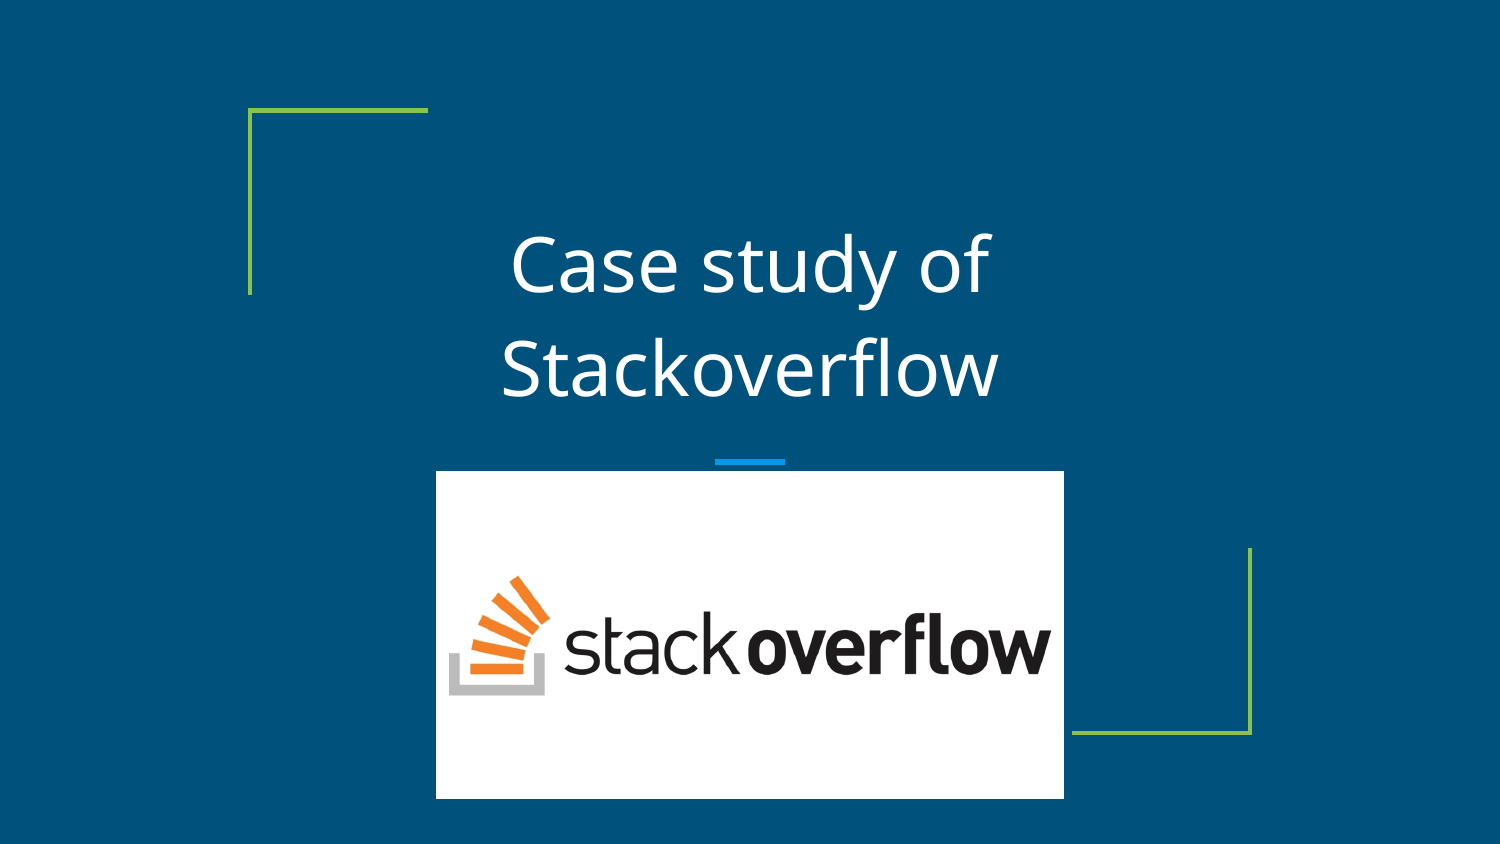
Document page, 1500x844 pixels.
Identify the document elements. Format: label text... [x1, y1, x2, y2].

title Case study of Stackoverflow [275, 195, 1225, 435]
picture [437, 472, 1063, 798]
